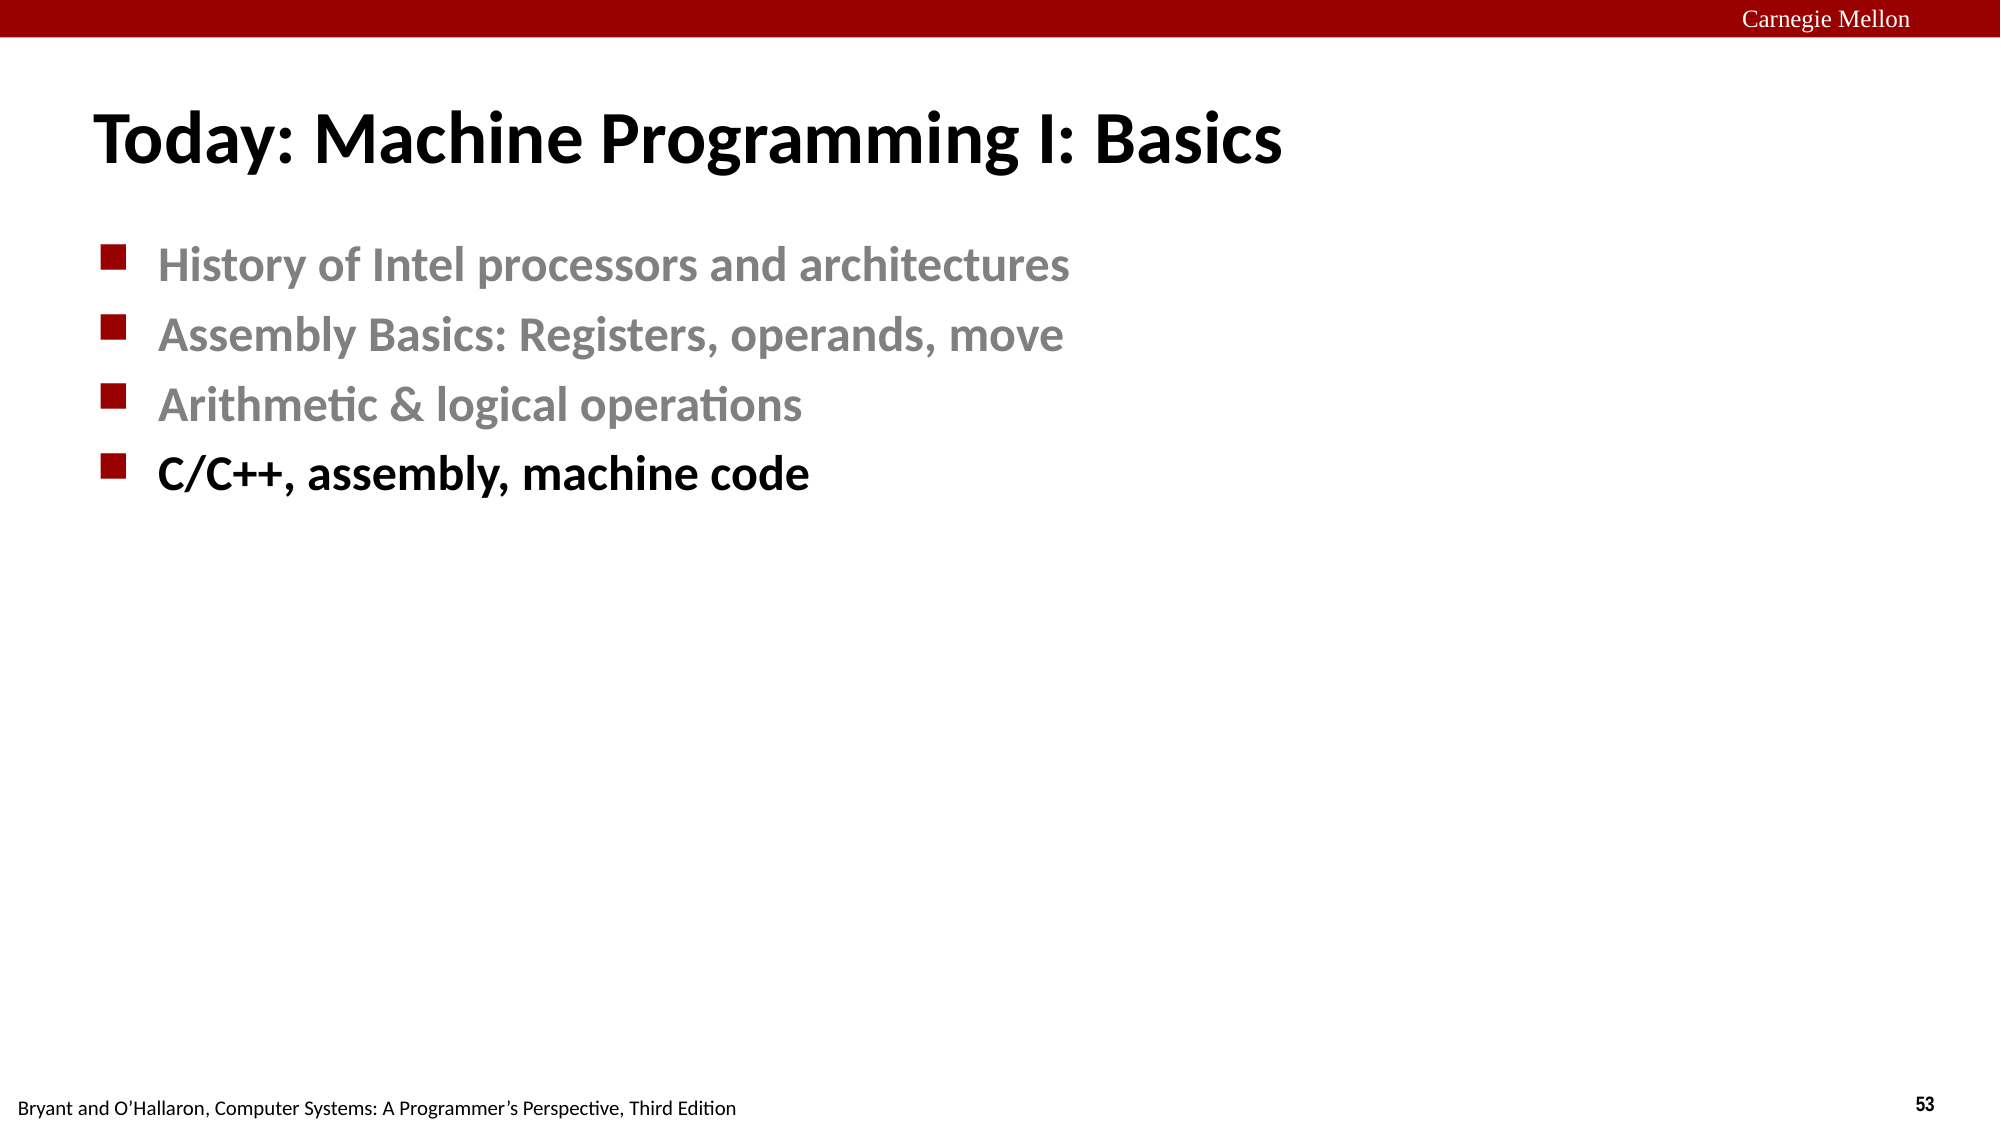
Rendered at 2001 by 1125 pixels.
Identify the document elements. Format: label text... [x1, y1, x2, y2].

list History of Intel processors and architectures Assembly Basics: Registers, operands, move Arithmetic & logical operations C/C++, assembly, machine code [86, 223, 1815, 1040]
title Today: Machine Programming I: Basics [77, 71, 1739, 197]
